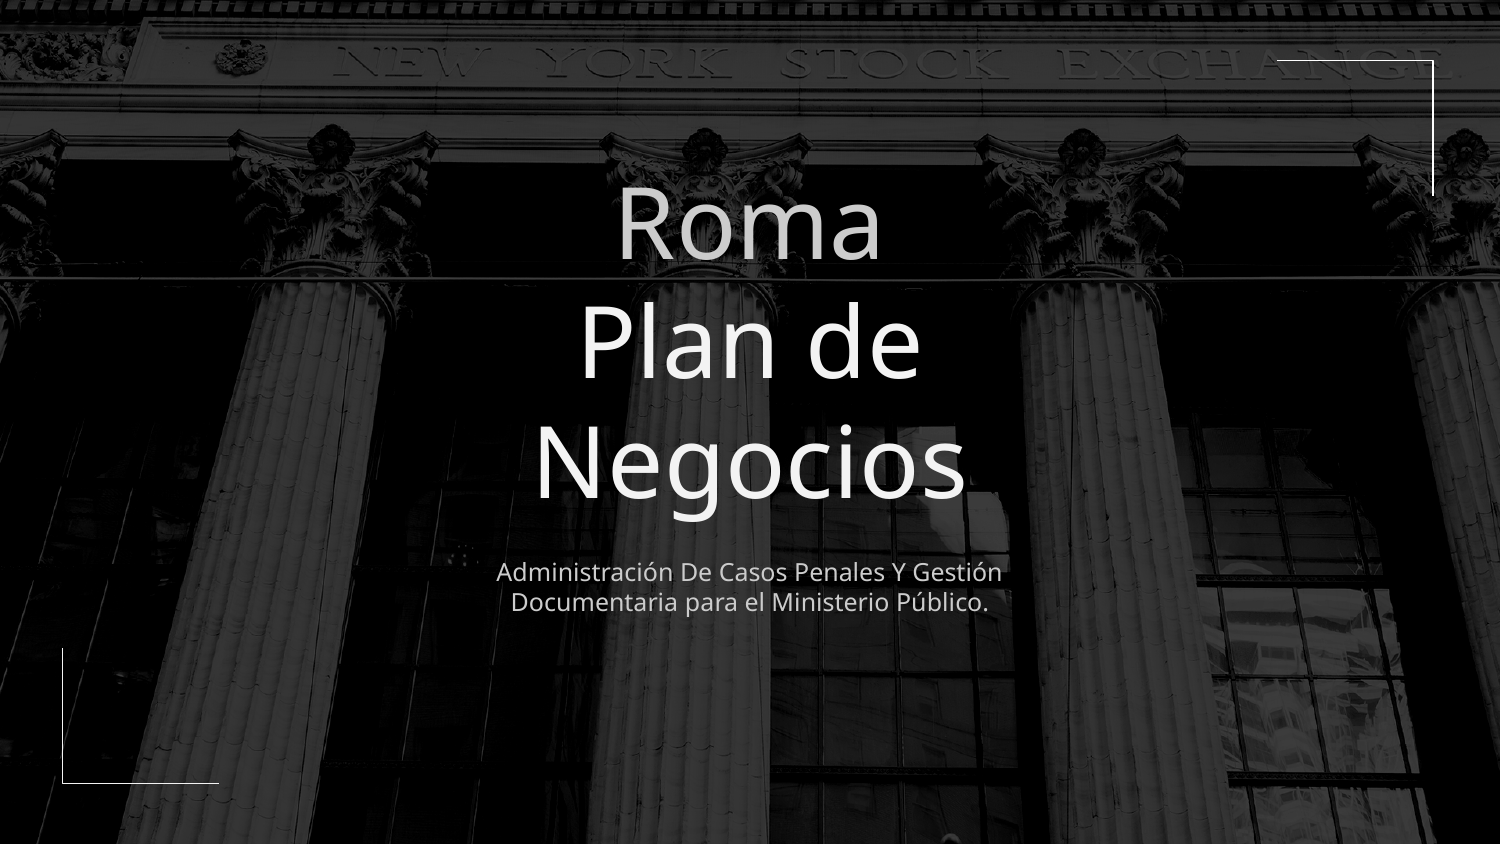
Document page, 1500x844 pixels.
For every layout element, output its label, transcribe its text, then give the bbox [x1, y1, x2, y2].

title Roma Plan de Negocios [350, 241, 1150, 534]
text_box [62, 647, 219, 784]
picture [0, 0, 1500, 844]
text_box [1276, 60, 1433, 196]
subtitle Administración De Casos Penales Y Gestión Documentaria para el Ministerio Público. [416, 534, 1084, 632]
